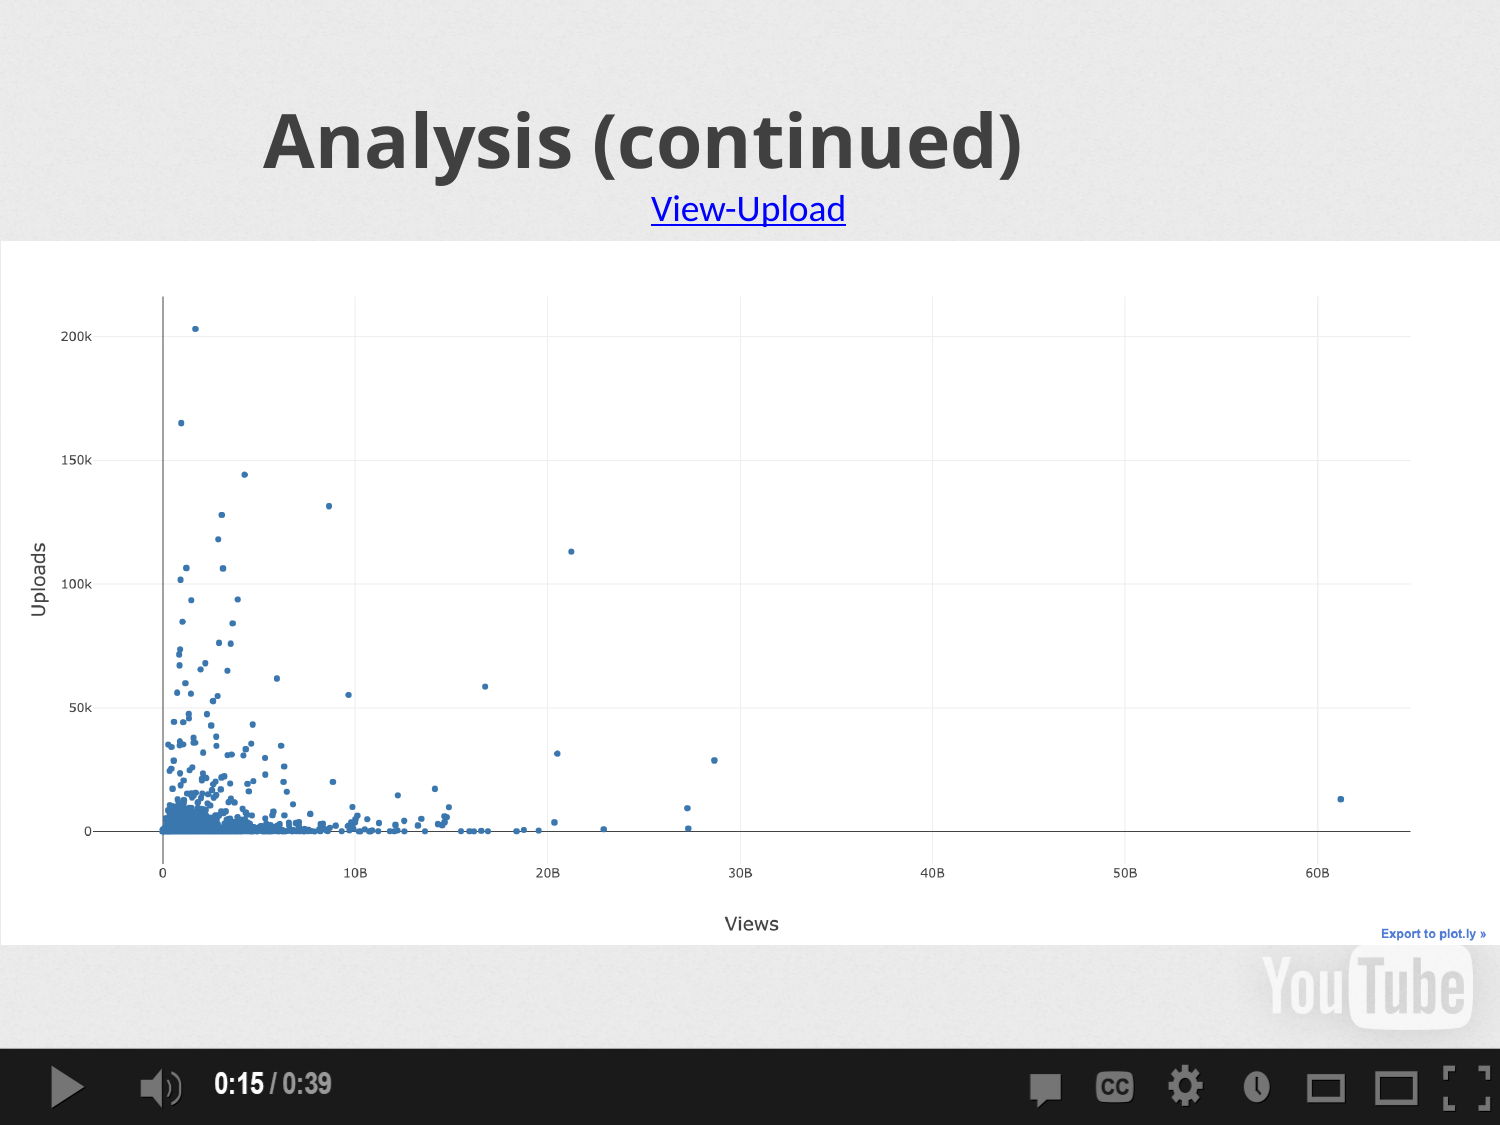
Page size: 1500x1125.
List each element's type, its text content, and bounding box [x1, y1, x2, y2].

title Analysis (continued) [248, 45, 1350, 233]
picture [0, 0, 1500, 1125]
text_box View-Upload [636, 176, 867, 237]
